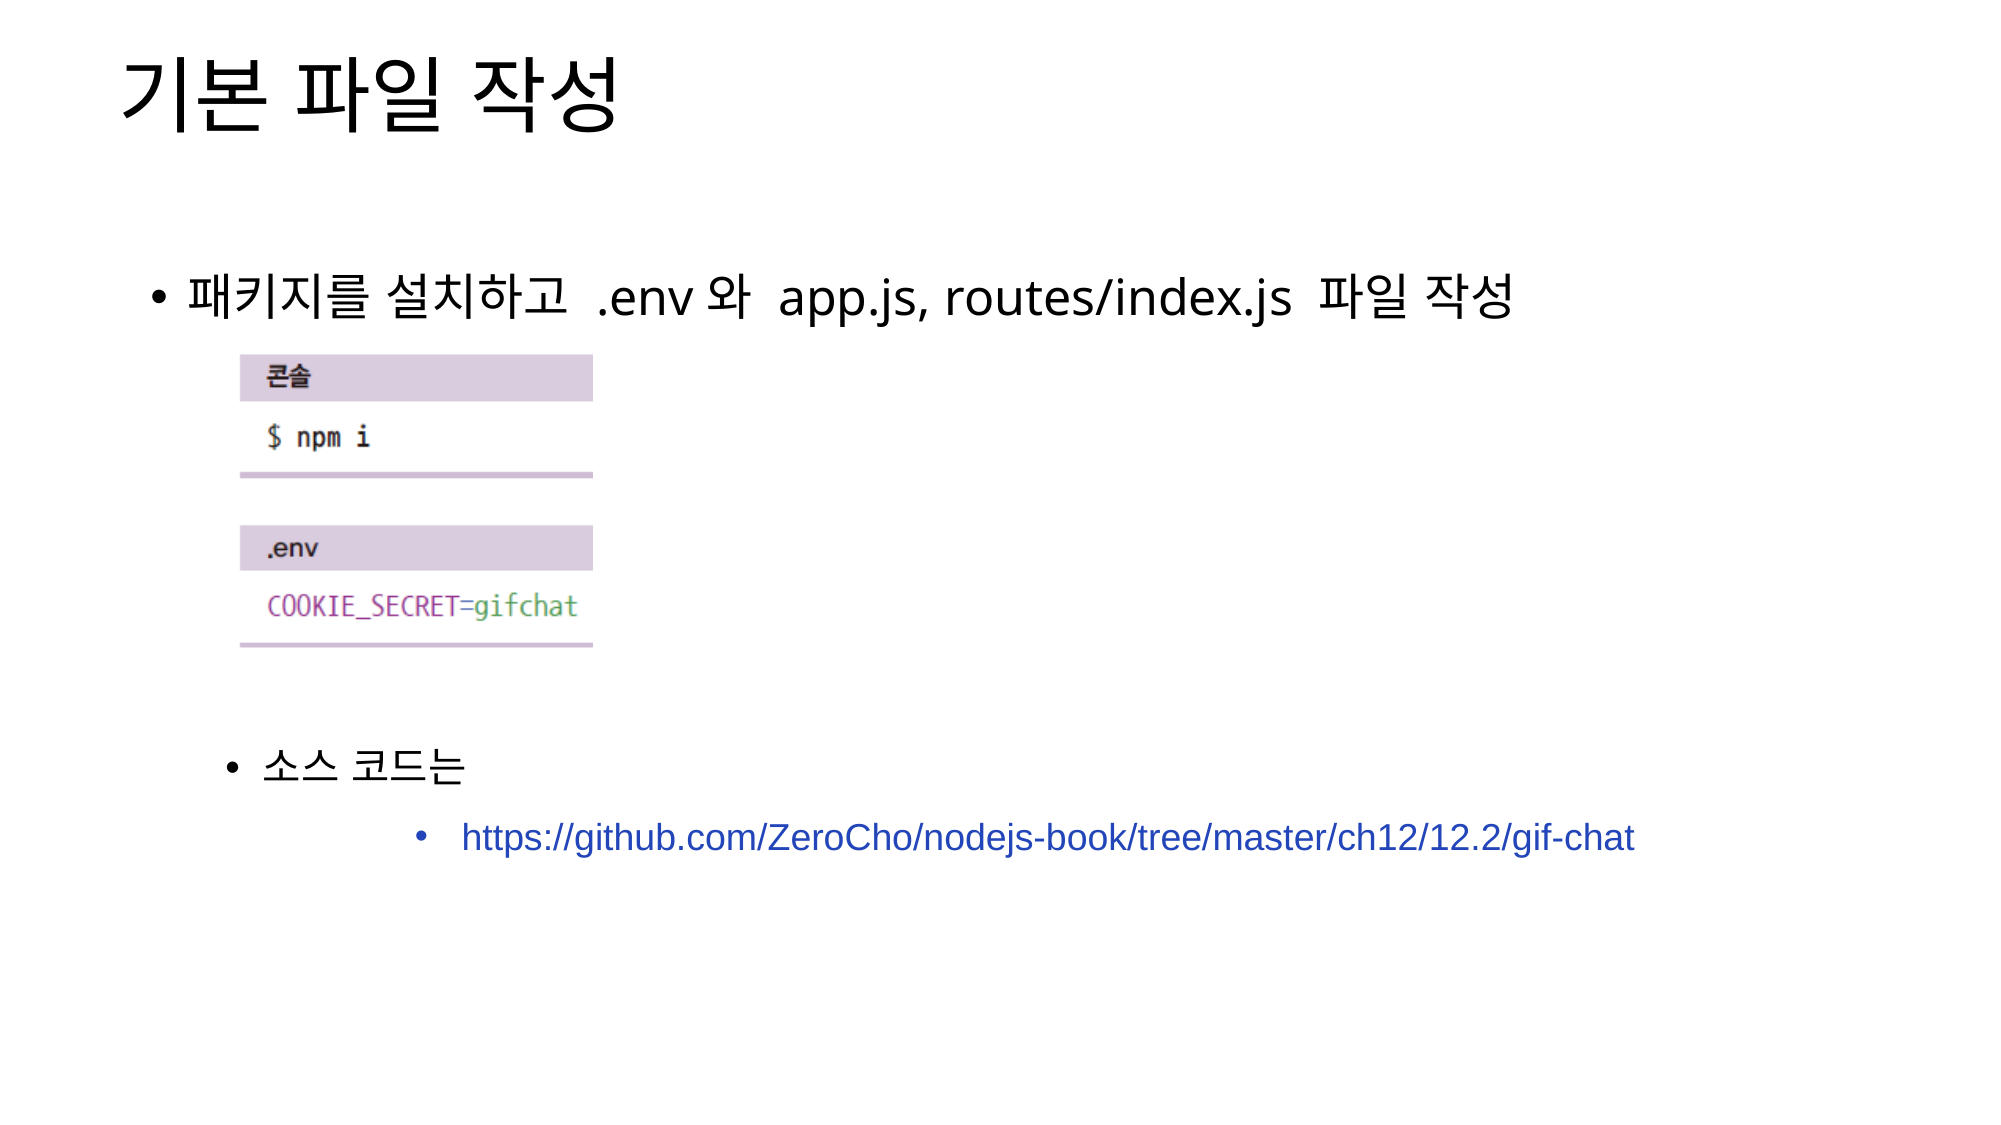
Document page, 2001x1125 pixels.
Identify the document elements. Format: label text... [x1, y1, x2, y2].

text_box https://github.com/ZeroCho/nodejs-book/tree/master/ch12/12.2/gif-chat [399, 805, 1725, 866]
picture [234, 350, 593, 654]
text_box 패키지를 설치하고 .env와 app.js, routes/index.js 파일 작성 소스 코드는 https://github.com/ZeroCho/nodejs-book/tree/master/ch12/12.2/gif-chat [135, 264, 1662, 1080]
text_box 기본 파일 작성 [103, 47, 1829, 265]
